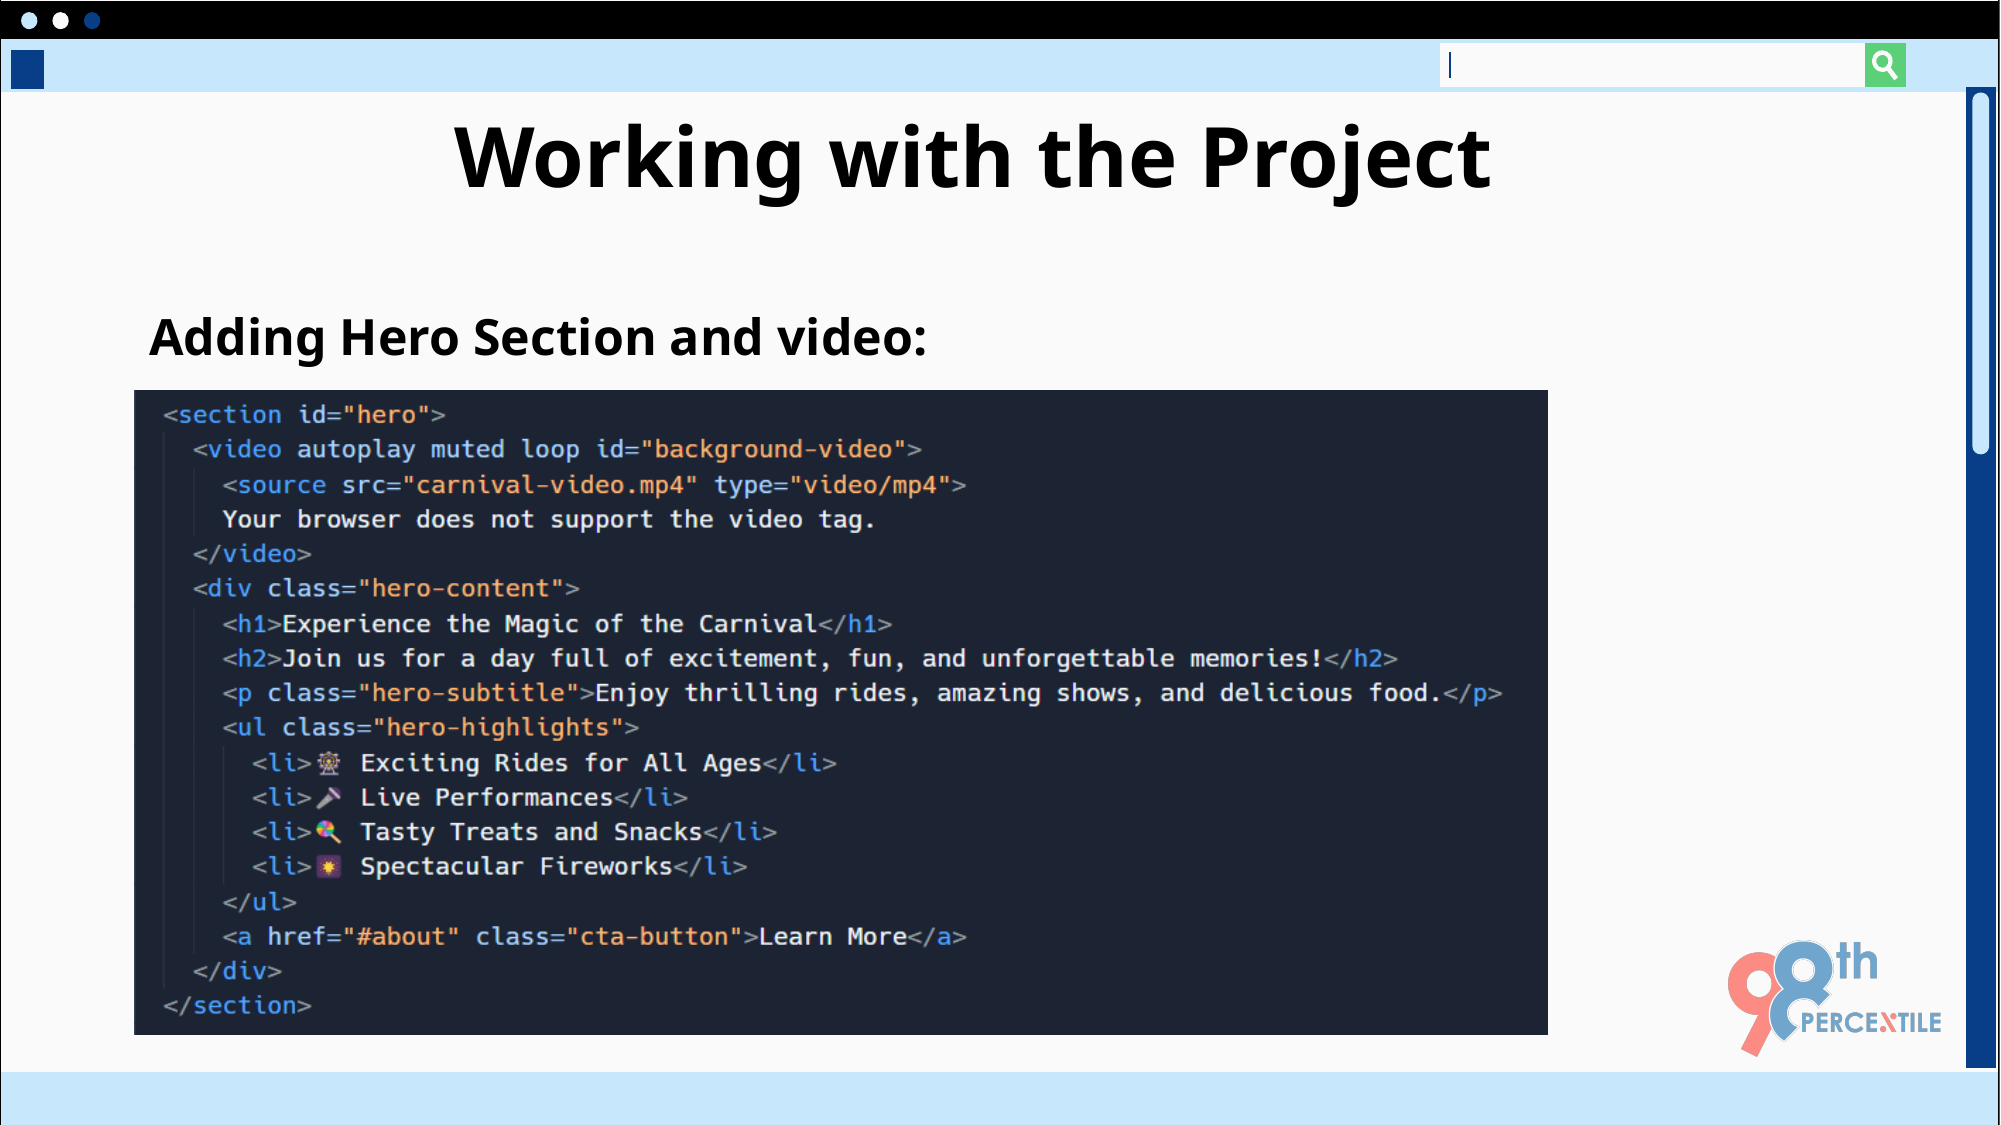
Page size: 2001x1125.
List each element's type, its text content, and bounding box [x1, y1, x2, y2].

picture [1724, 938, 1944, 1061]
picture [134, 389, 1548, 1035]
title Working with the Project [35, 88, 1913, 254]
text_box Adding Hero Section and video: [134, 298, 1063, 374]
